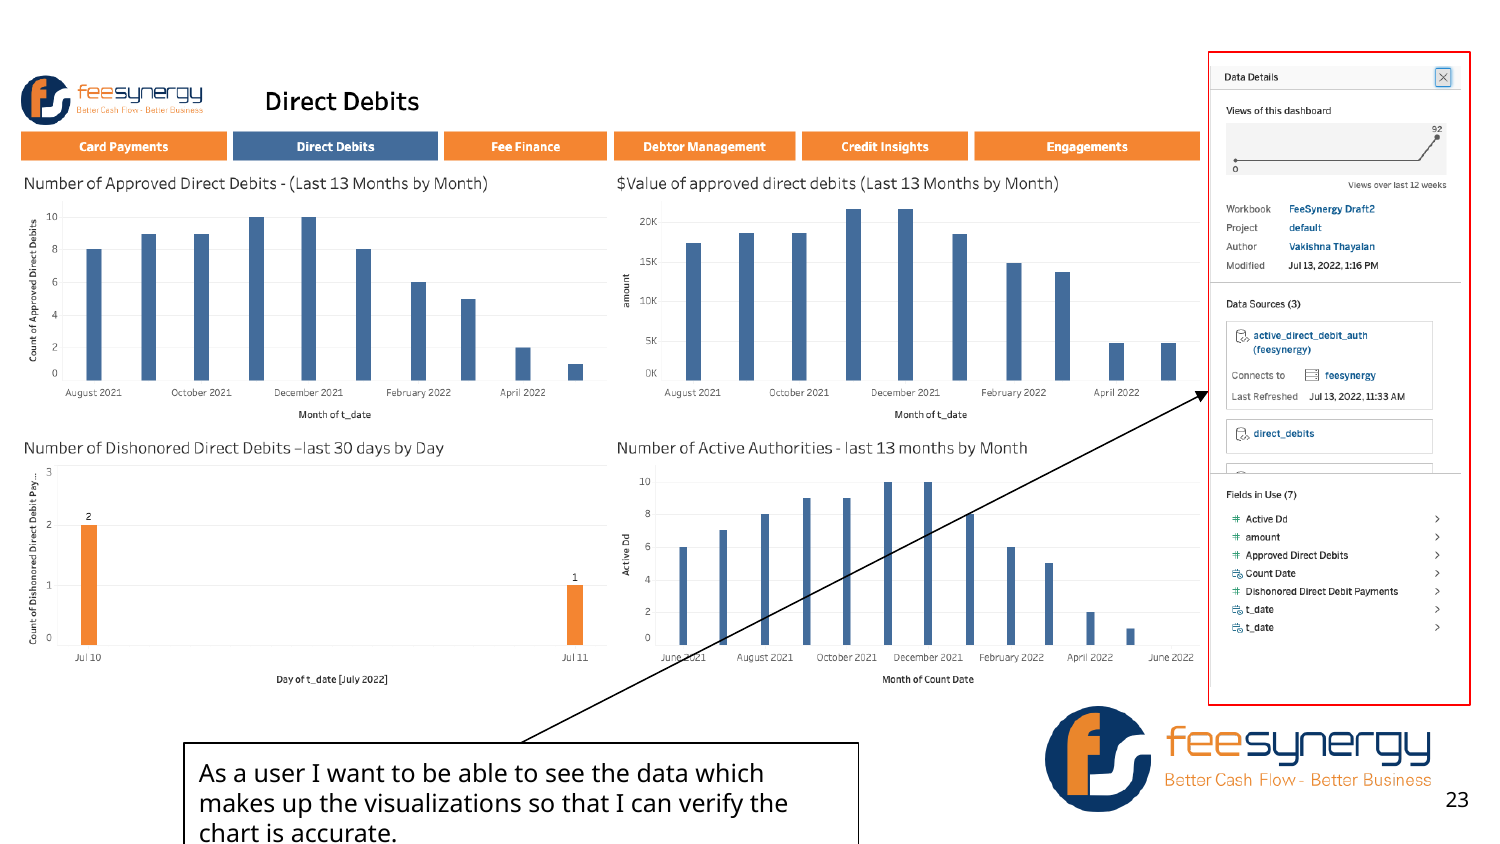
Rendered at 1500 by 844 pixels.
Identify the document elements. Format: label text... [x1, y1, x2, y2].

text_box [1208, 52, 1471, 706]
picture [14, 66, 1465, 687]
text_box As a user I want to be able to see the data which makes up the visualizations so that I can verify the chart is accurate. [183, 742, 859, 844]
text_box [520, 390, 1209, 744]
slide_number ‹#› [1394, 769, 1484, 834]
picture [1045, 704, 1431, 812]
